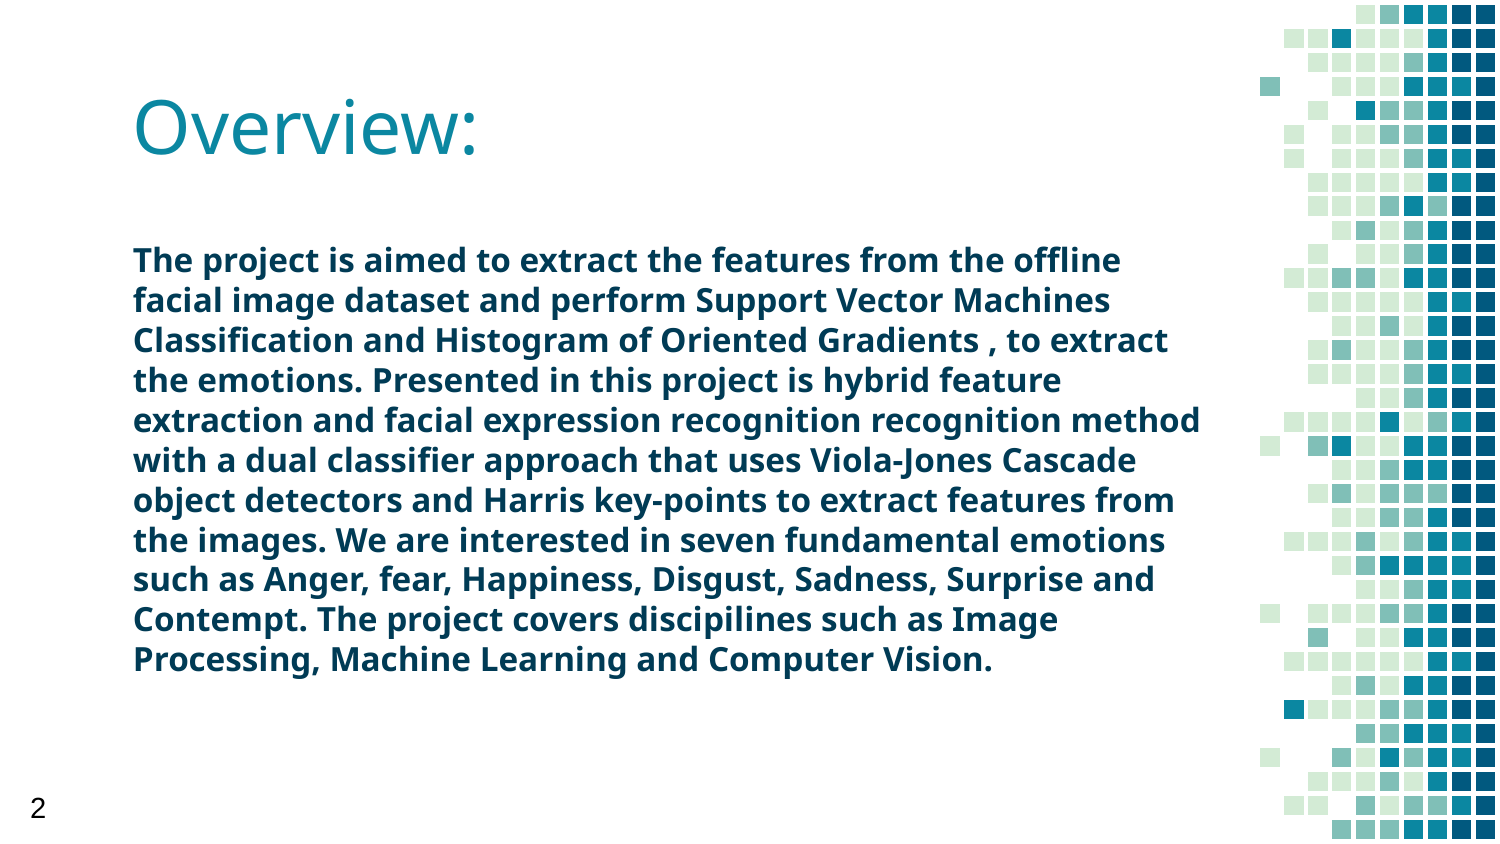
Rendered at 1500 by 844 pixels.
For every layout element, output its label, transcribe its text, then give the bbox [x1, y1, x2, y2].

title Overview: [117, 46, 1225, 184]
list The project is aimed to extract the features from the offline facial image dataset and perform Support Vector Machines Classification and Histogram of Oriented Gradients , to extract the emotions. Presented in this project is hybrid feature extraction and facial expression recognition recognition method with a dual classifier approach that uses Viola-Jones Cascade object detectors and Harris key-points to extract features from the images. We are interested in seven fundamental emotions such as Anger, fear, Happiness, Disgust, Sadness, Surprise and Contempt. The project covers discipilines such as Image Processing, Machine Learning and Computer Vision. [117, 184, 1225, 797]
slide_number 2 [15, 774, 105, 839]
